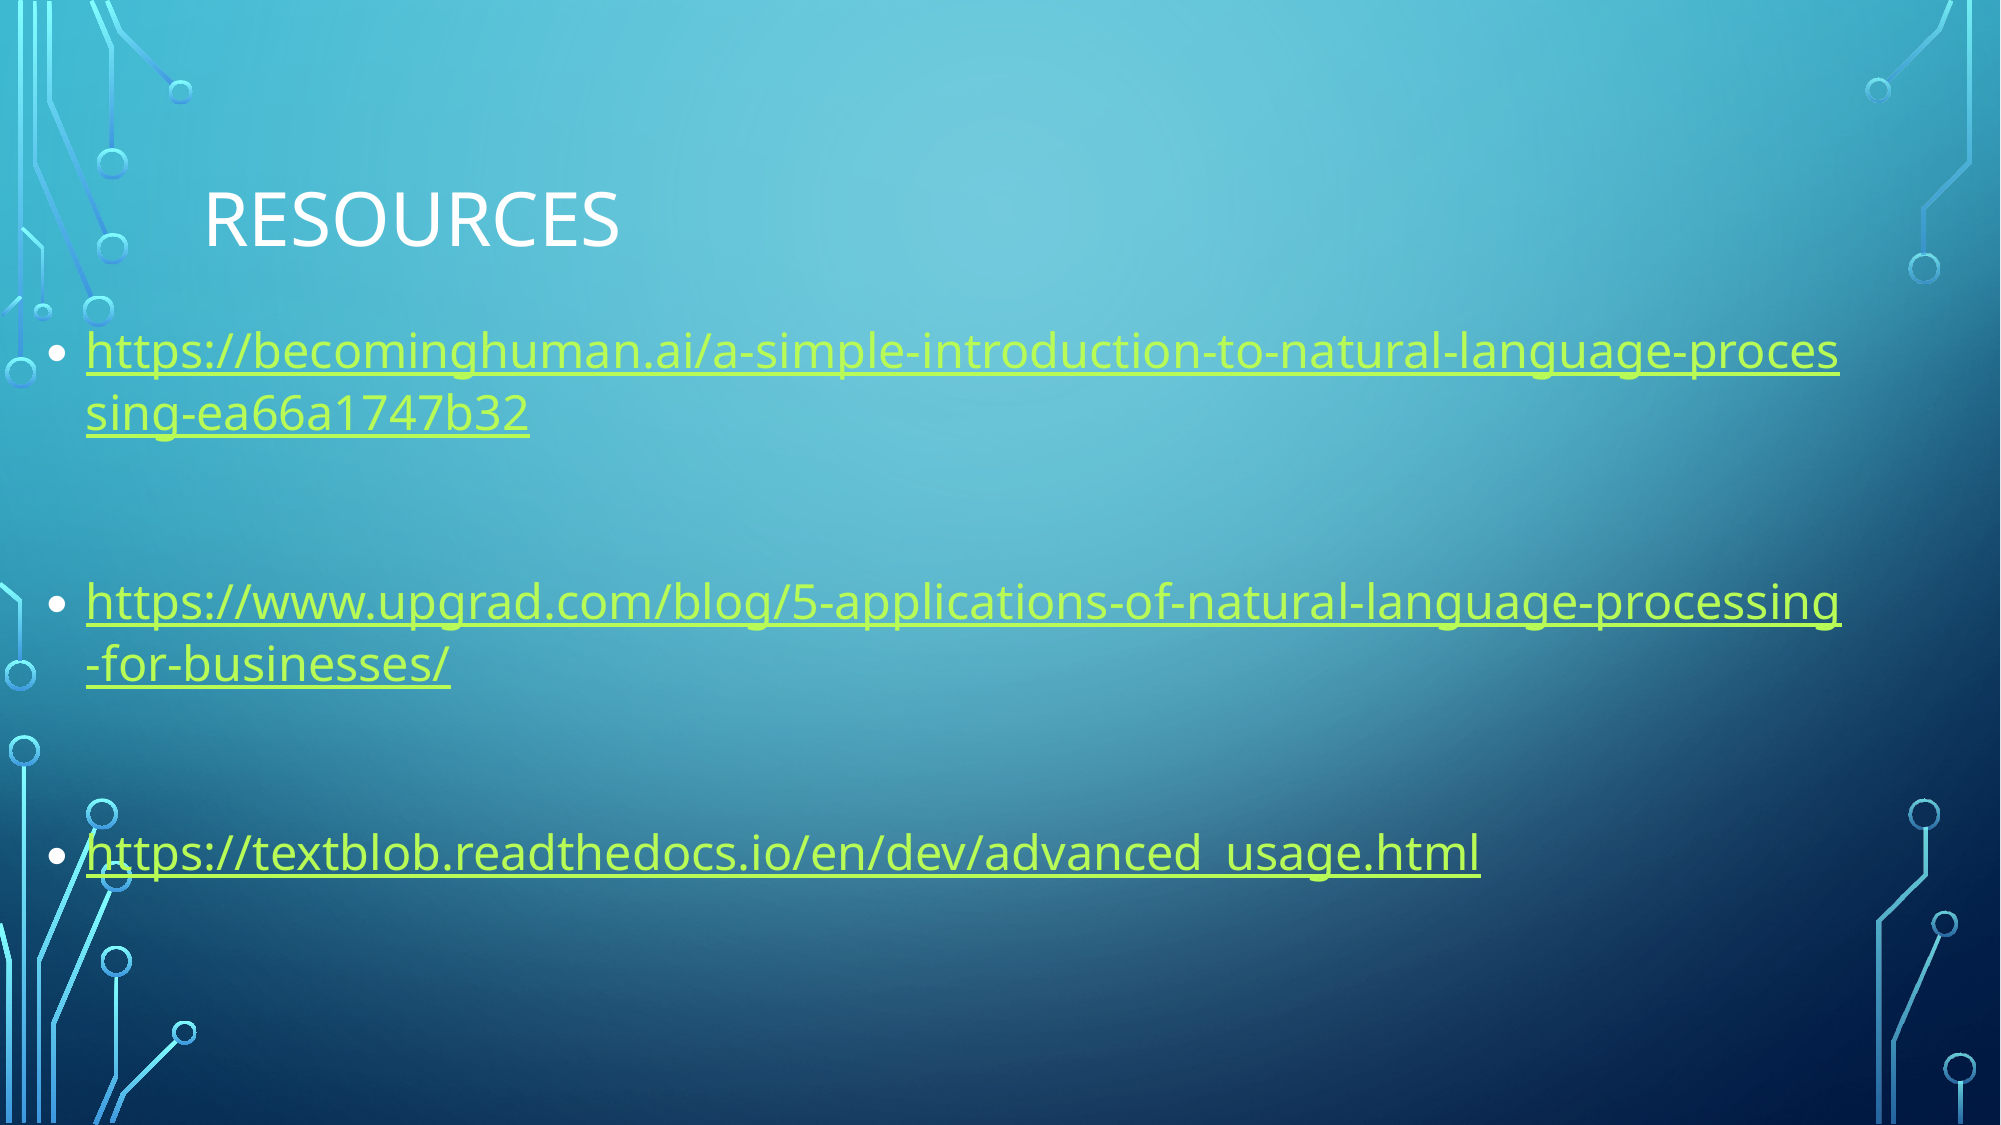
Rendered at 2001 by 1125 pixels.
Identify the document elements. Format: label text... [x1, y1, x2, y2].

title Resources [187, 101, 1813, 299]
list https://becominghuman.ai/a-simple-introduction-to-natural-language-processing-ea66a1747b32 https://www.upgrad.com/blog/5-applications-of-natural-language-processing-for-businesses/ https://textblob.readthedocs.io/en/dev/advanced_usage.html [31, 299, 1863, 775]
